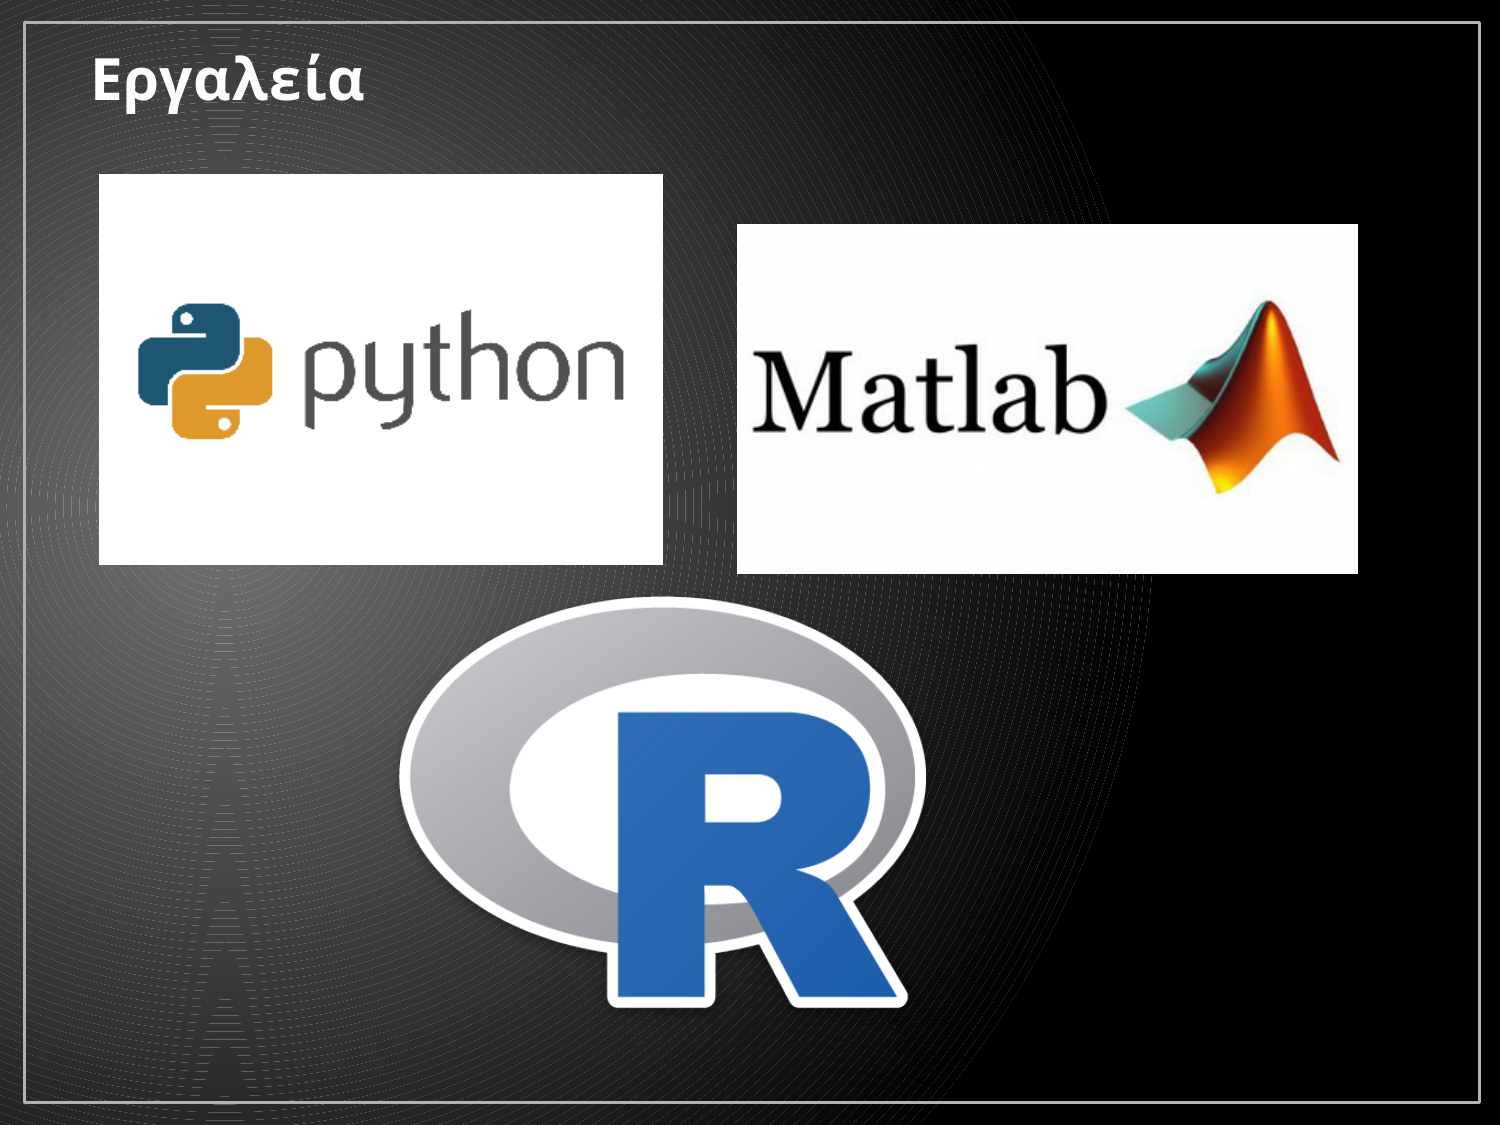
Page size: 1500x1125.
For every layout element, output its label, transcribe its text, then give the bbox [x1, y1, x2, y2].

picture [99, 174, 1358, 1125]
title Εργαλεία [75, 50, 1425, 121]
